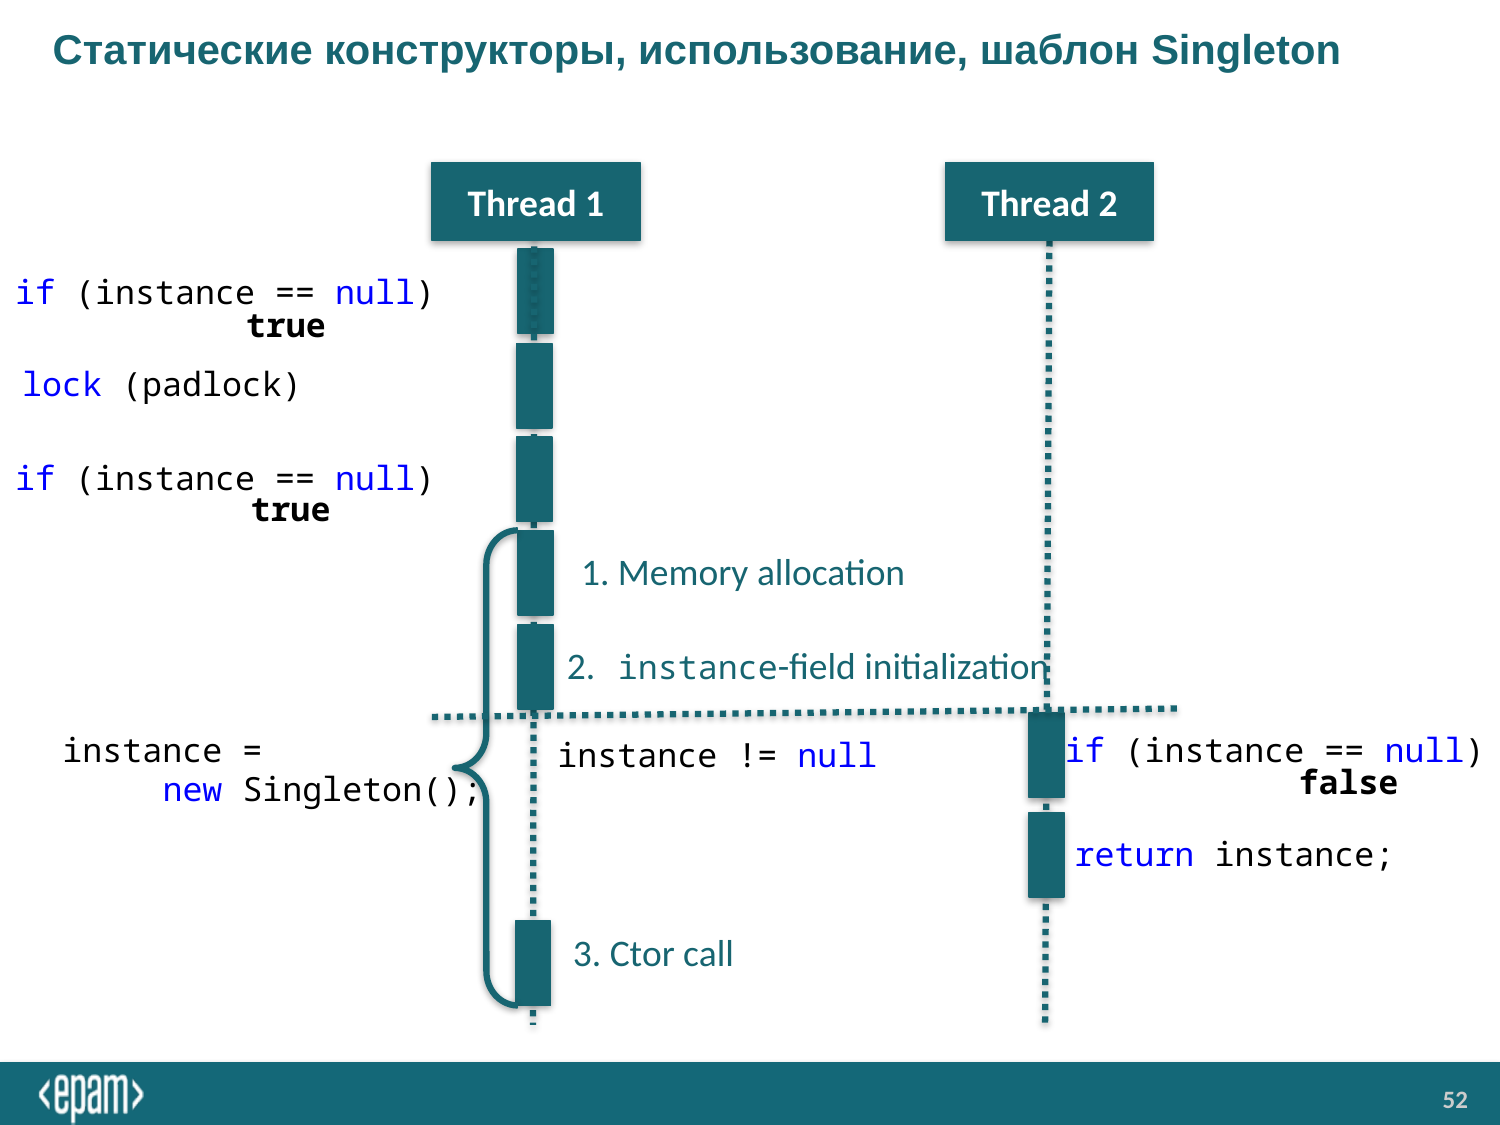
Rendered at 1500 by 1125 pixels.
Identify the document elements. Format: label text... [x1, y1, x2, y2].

title Статические конструкторы, использование, шаблон Singleton [0, 0, 1500, 95]
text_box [21, 162, 1479, 1026]
picture [38, 1074, 144, 1125]
